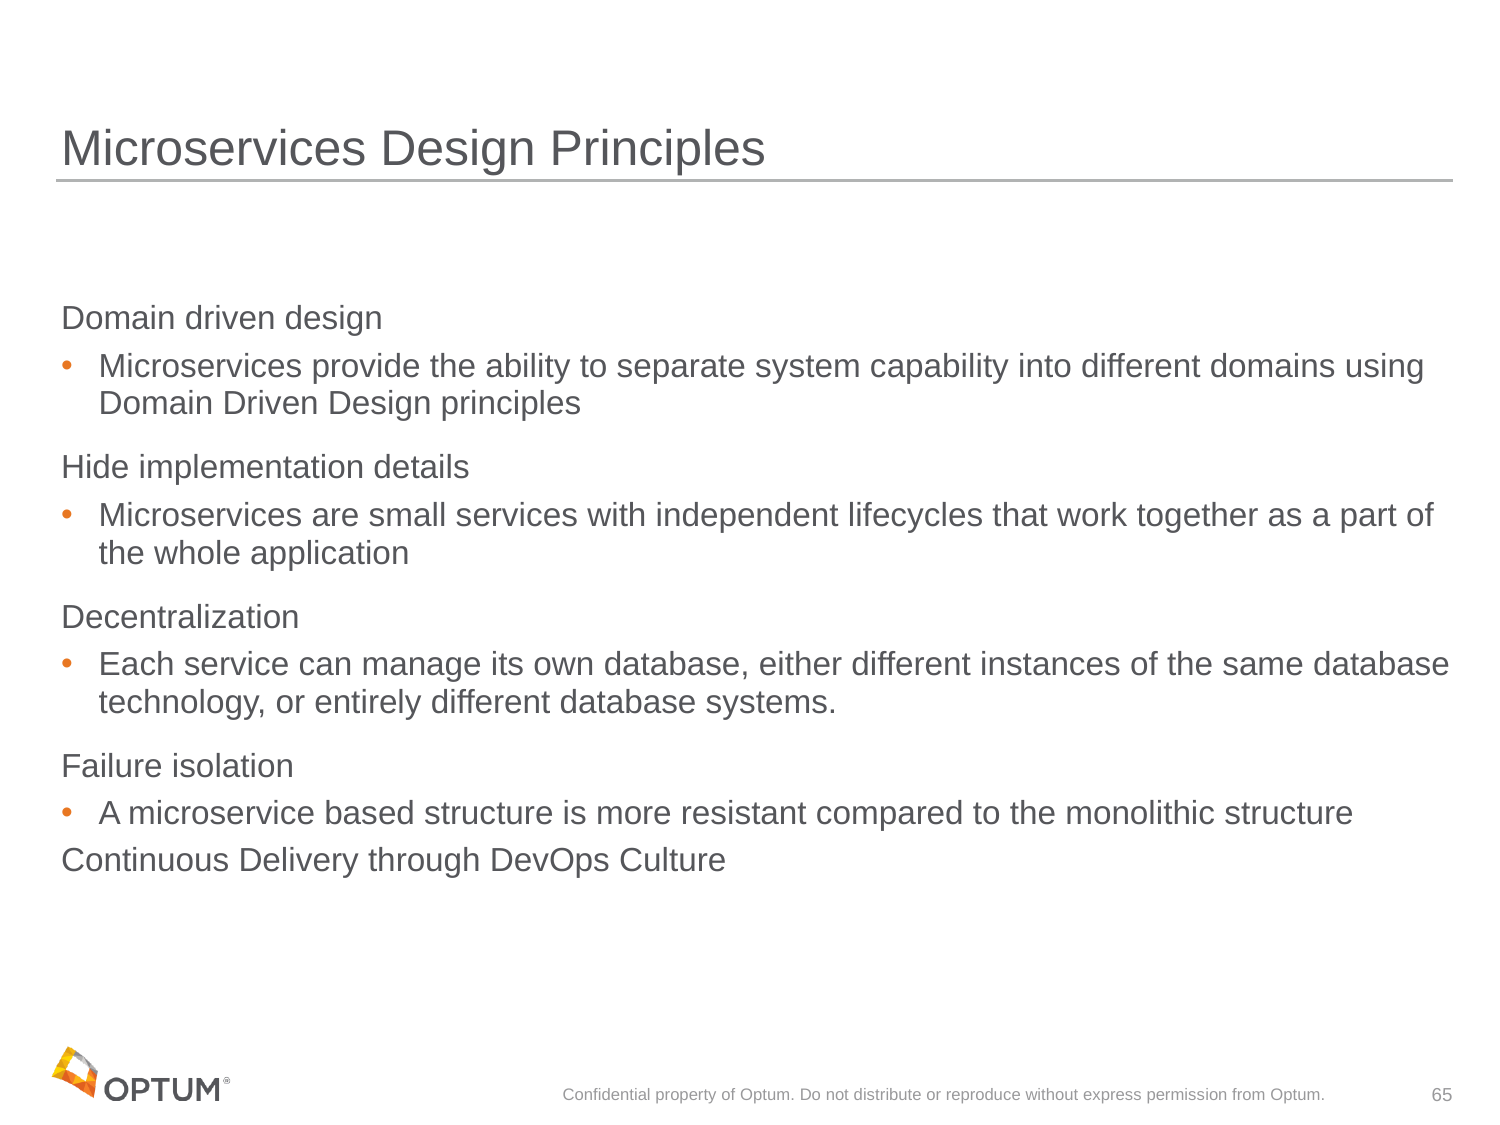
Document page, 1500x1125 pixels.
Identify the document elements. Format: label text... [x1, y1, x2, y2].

slide_number 65 [1385, 1064, 1453, 1124]
title Microservices Design Principles [60, 0, 1454, 177]
list Domain driven design Microservices provide the ability to separate system capability into different domains using Domain Driven Design principles Hide implementation details Microservices are small services with independent lifecycles that work together as a part of the whole application Decentralization Each service can manage its own database, either different instances of the same database technology, or entirely different database systems. Failure isolation A microservice based structure is more resistant compared to the monolithic structure Continuous Delivery through DevOps Culture [60, 299, 1454, 968]
picture [50, 1044, 231, 1101]
footer Confidential property of Optum. Do not distribute or reproduce without express permission from Optum. [508, 1064, 1381, 1124]
